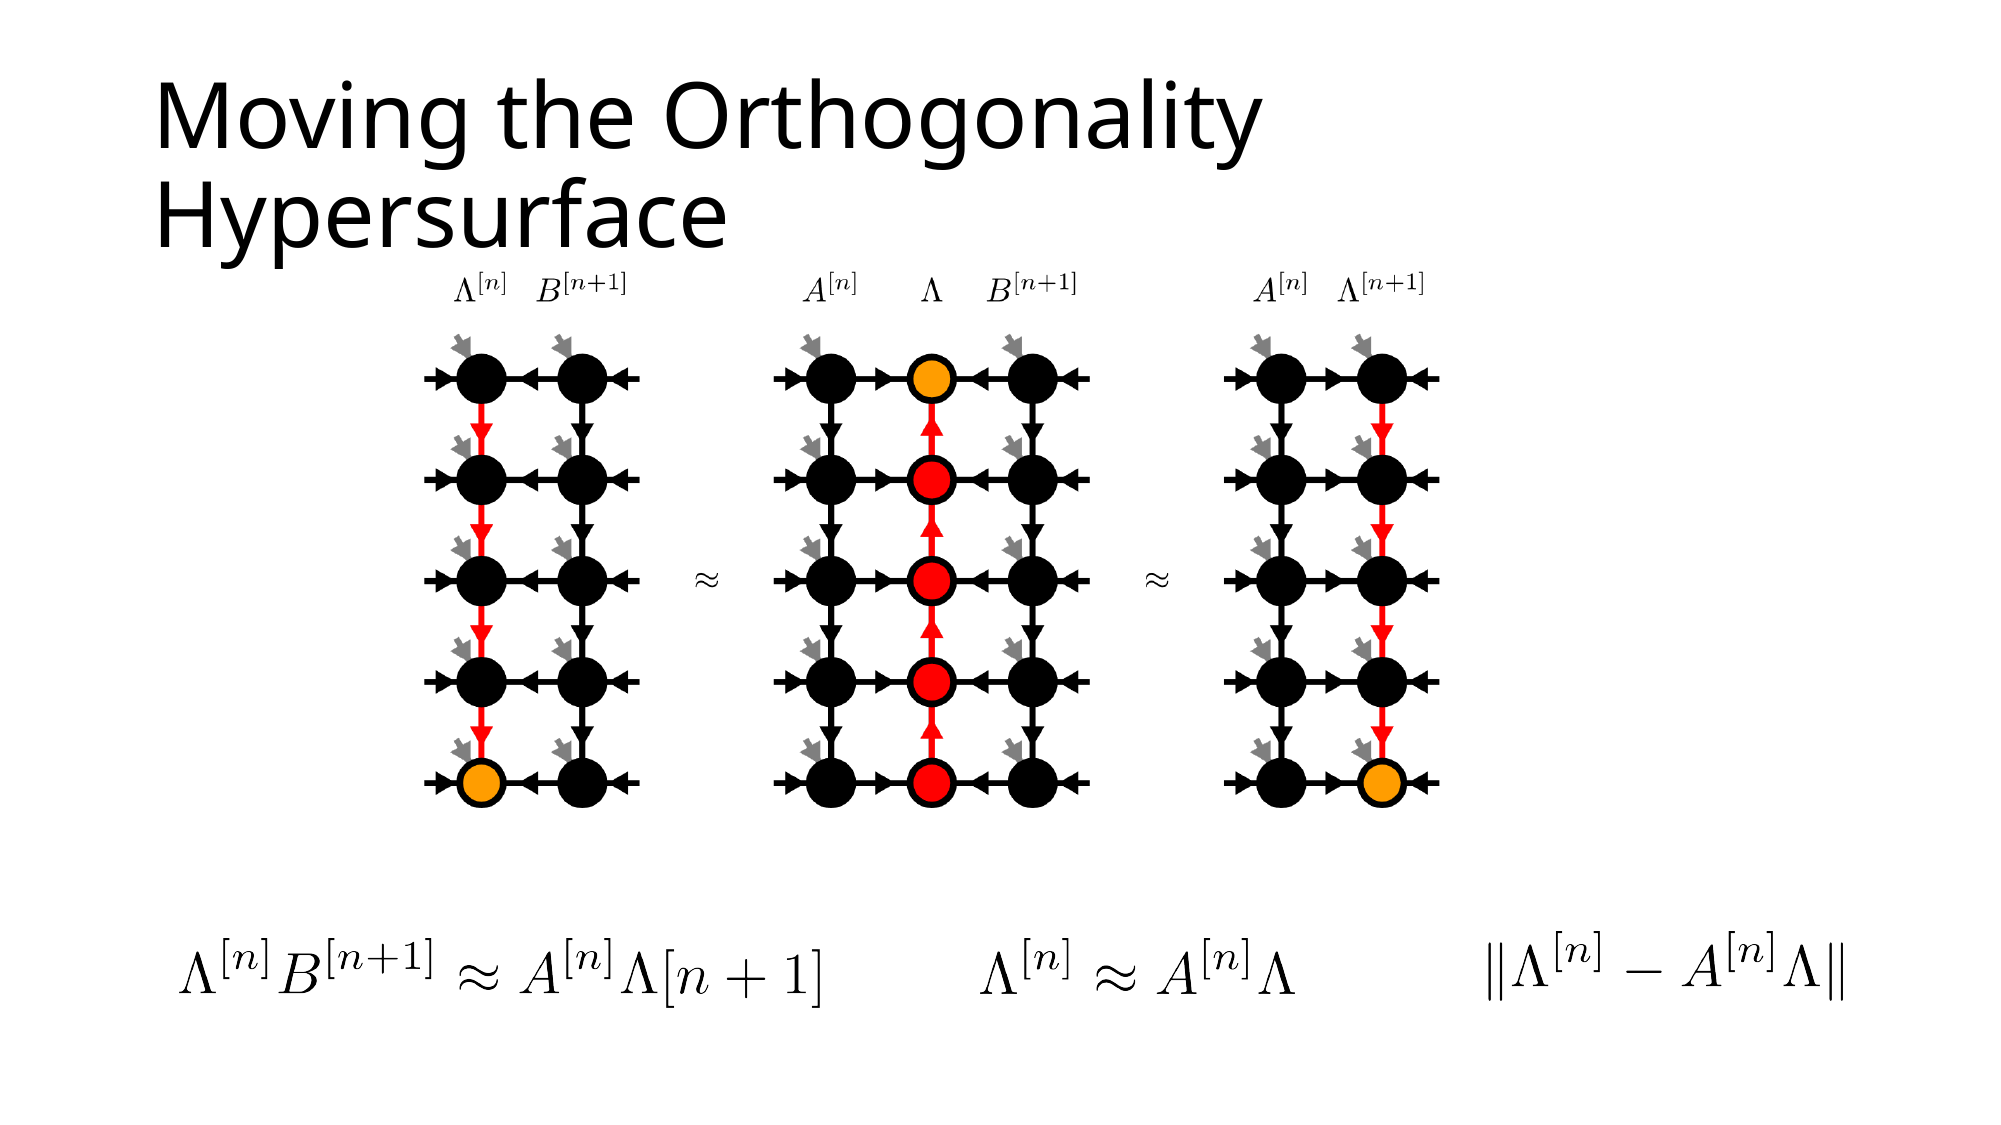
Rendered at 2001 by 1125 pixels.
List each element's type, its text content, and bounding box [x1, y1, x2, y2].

picture [178, 938, 820, 1009]
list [419, 260, 1443, 808]
picture [1488, 930, 1844, 1002]
title Moving the Orthogonality Hypersurface [137, 59, 1863, 278]
picture [980, 938, 1296, 994]
